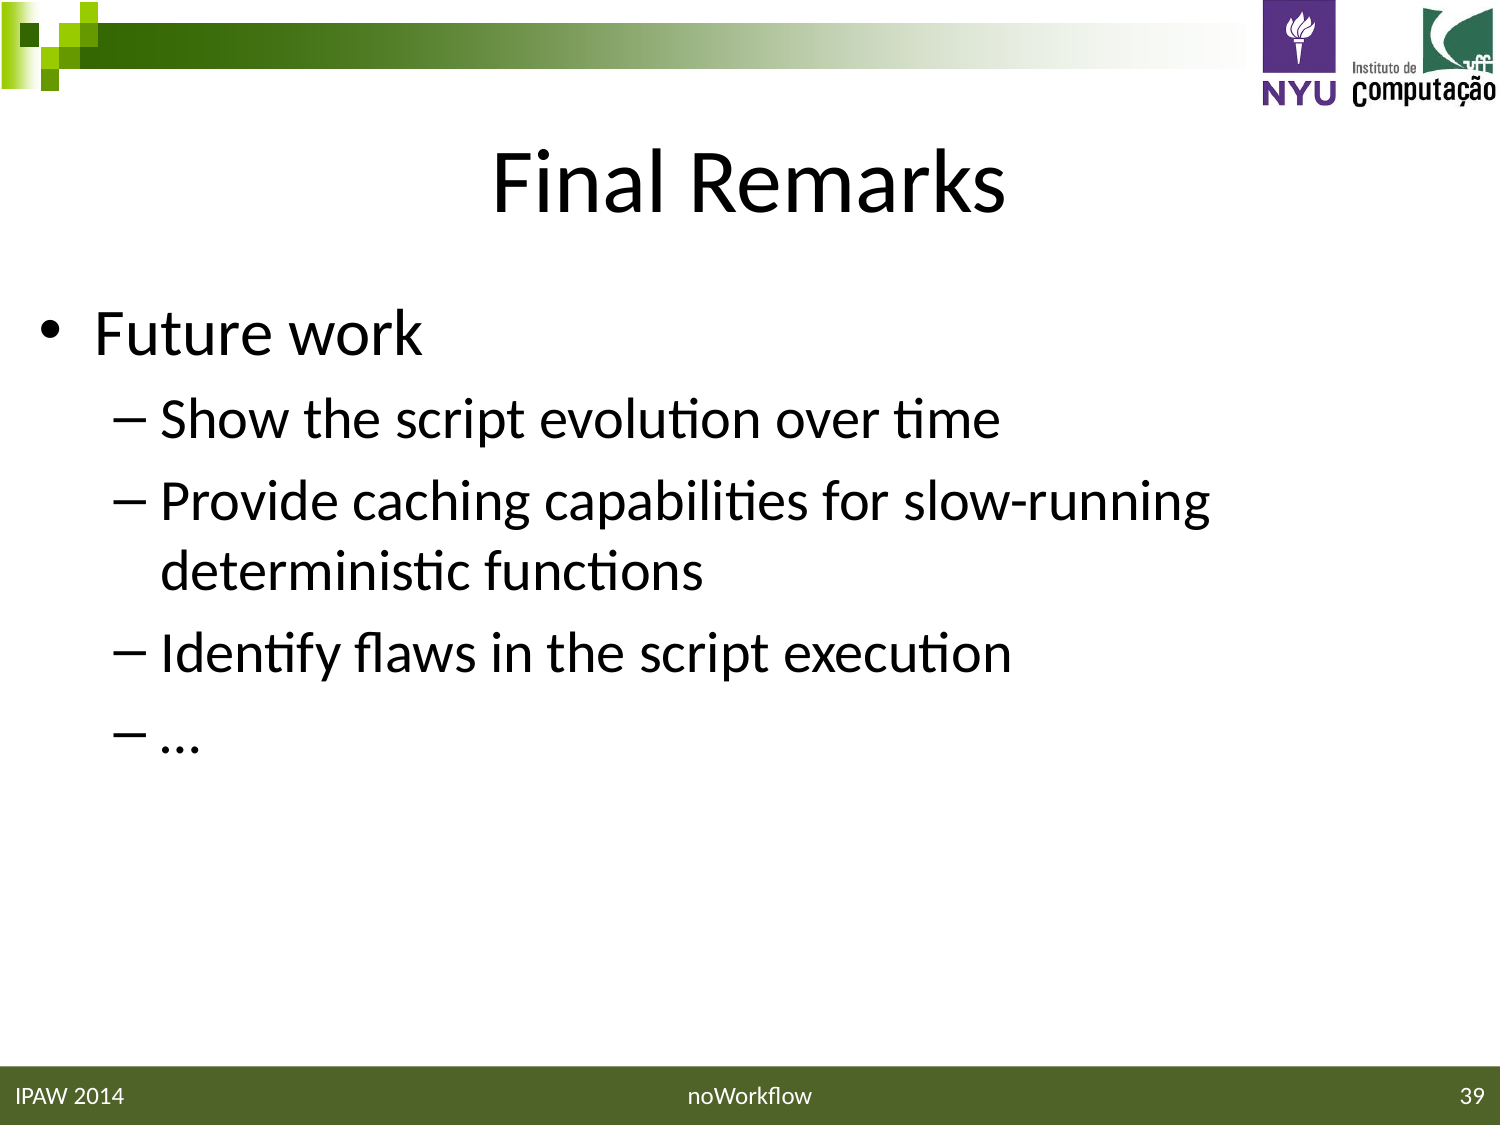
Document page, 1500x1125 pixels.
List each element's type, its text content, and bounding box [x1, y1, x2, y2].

slide_number IPAW 2014 [0, 1065, 350, 1125]
list Future work Show the script evolution over time Provide caching capabilities for slow-running deterministic functions Identify flaws in the script execution … [23, 281, 1477, 1055]
title Final Remarks [75, 82, 1425, 270]
footer noWorkflow [512, 1065, 988, 1125]
slide_number 39 [1149, 1065, 1500, 1125]
picture [1246, 0, 1352, 82]
